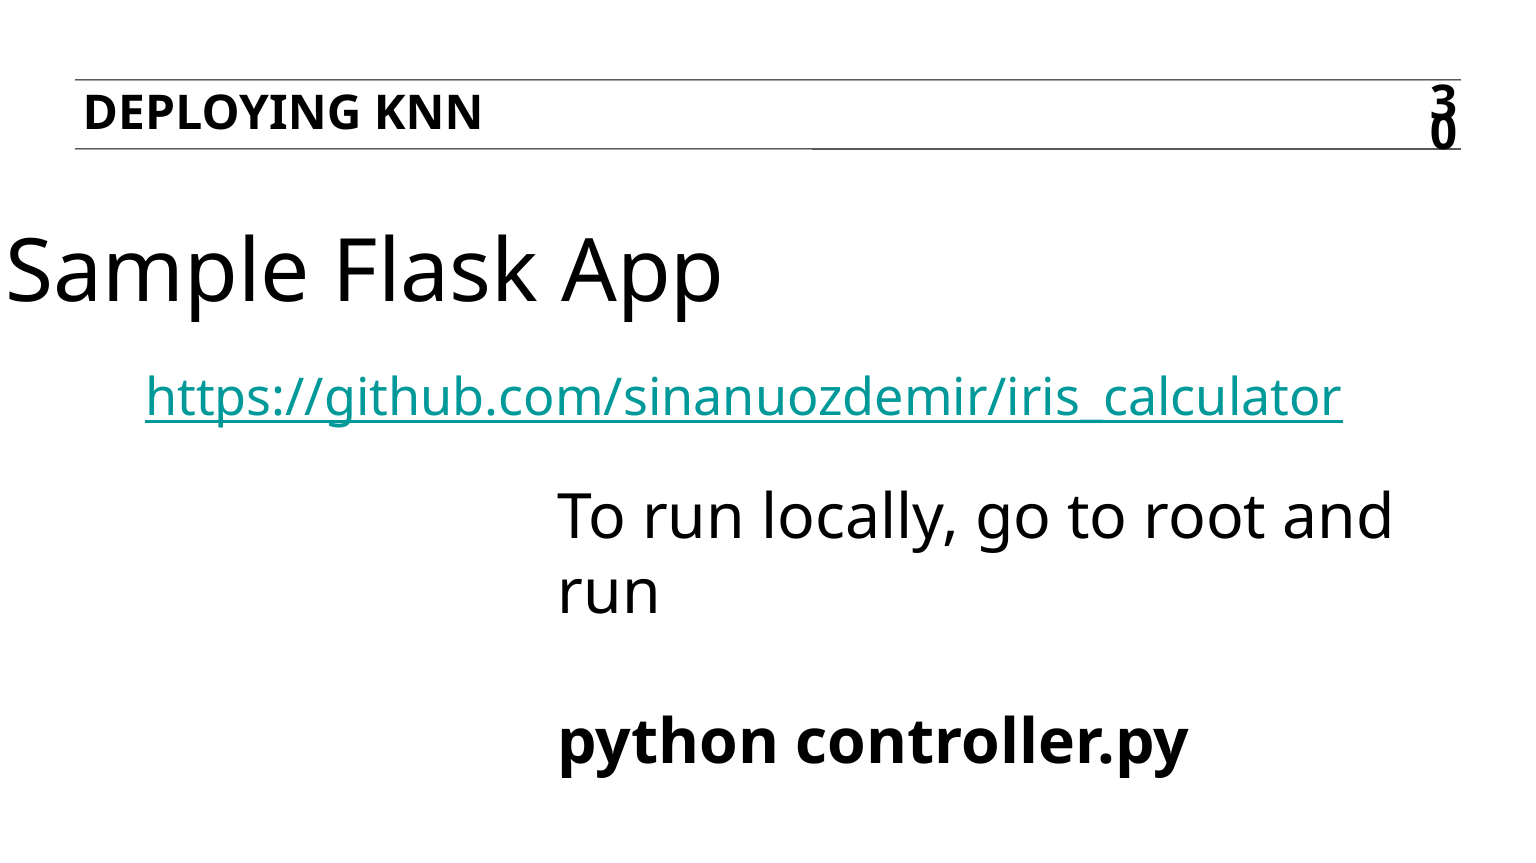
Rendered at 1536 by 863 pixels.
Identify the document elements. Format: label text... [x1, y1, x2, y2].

text_box Sample Flask App [0, 206, 740, 326]
list Deploying knn [67, 81, 1118, 132]
text_box https://github.com/sinanuozdemir/iris_calculator [130, 356, 1359, 442]
text_box To run locally, go to root and run python controller.py Go to http://127.0.0.1:5000/ [542, 468, 1506, 863]
slide_number 30 [1419, 86, 1461, 138]
